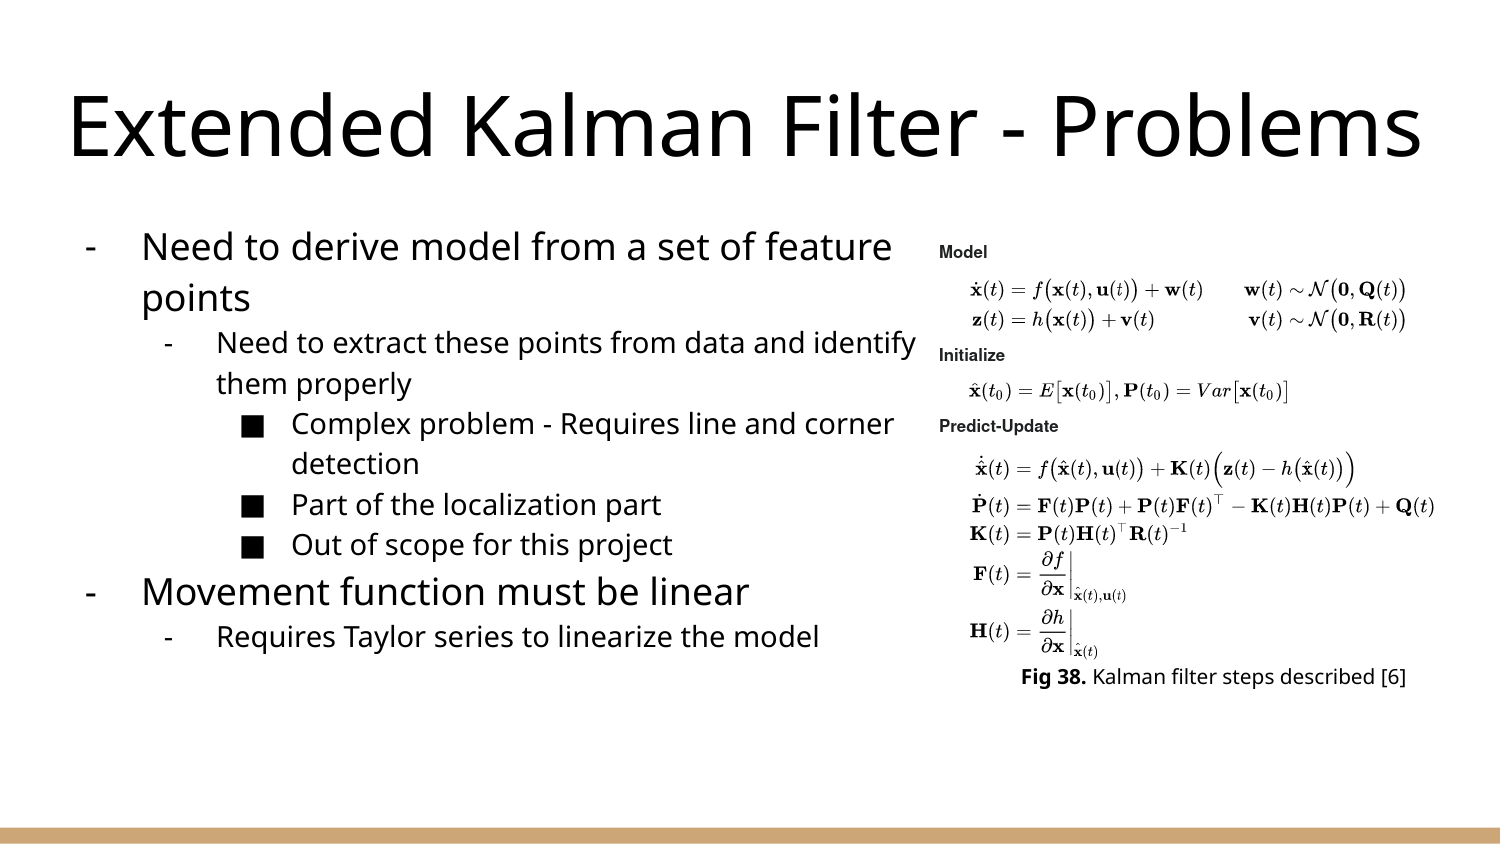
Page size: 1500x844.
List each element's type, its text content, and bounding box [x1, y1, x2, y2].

title Extended Kalman Filter - Problems [51, 51, 1449, 189]
picture [932, 243, 1495, 663]
text_box Fig 38. Kalman filter steps described [6] [983, 671, 1444, 701]
list Need to derive model from a set of feature points Need to extract these points from data and identify them properly Complex problem - Requires line and corner detection Part of the localization part Out of scope for this project Movement function must be linear Requires Taylor series to linearize the model [51, 200, 1006, 807]
